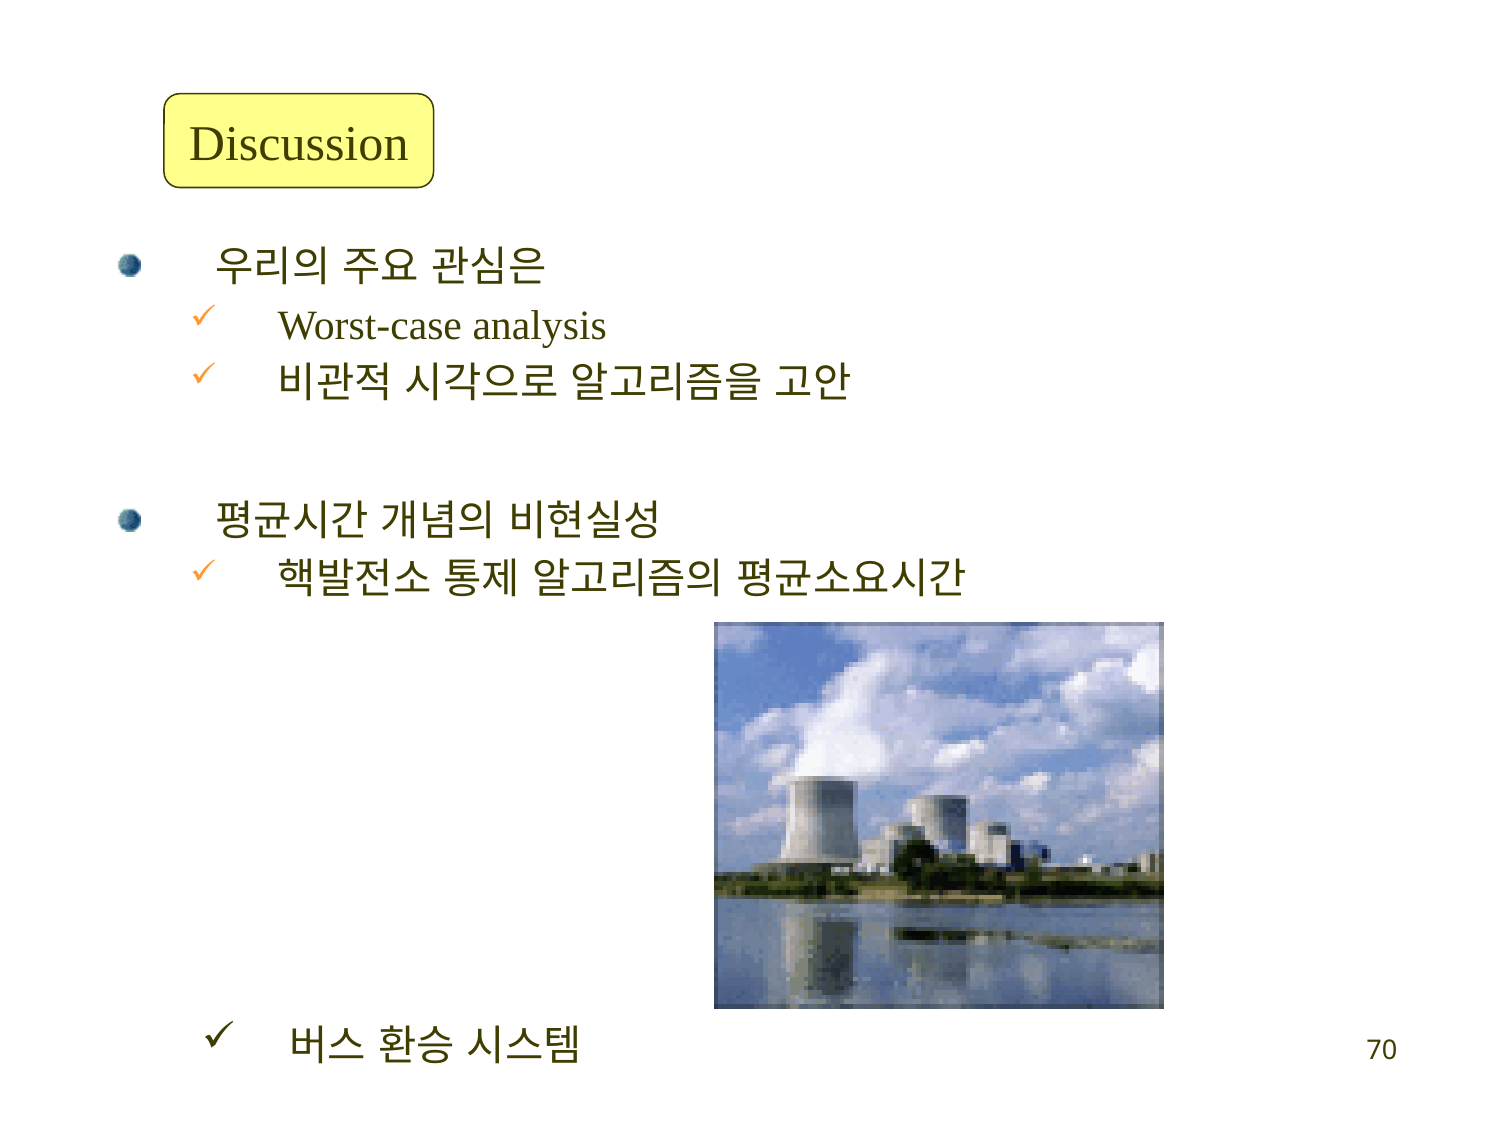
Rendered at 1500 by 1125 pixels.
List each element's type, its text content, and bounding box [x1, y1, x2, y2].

picture [115, 251, 141, 277]
picture [115, 506, 141, 532]
text_box Discussion [163, 93, 434, 188]
slide_number 70 [1099, 1024, 1413, 1101]
picture [714, 621, 1164, 1009]
text_box 버스 환승 시스템 [112, 1011, 863, 1077]
list 우리의 주요 관심은 Worst-case analysis 비관적 시각으로 알고리즘을 고안 평균시간 개념의 비현실성 핵발전소 통제 알고리즘의 평균소요시간 [100, 231, 1376, 907]
